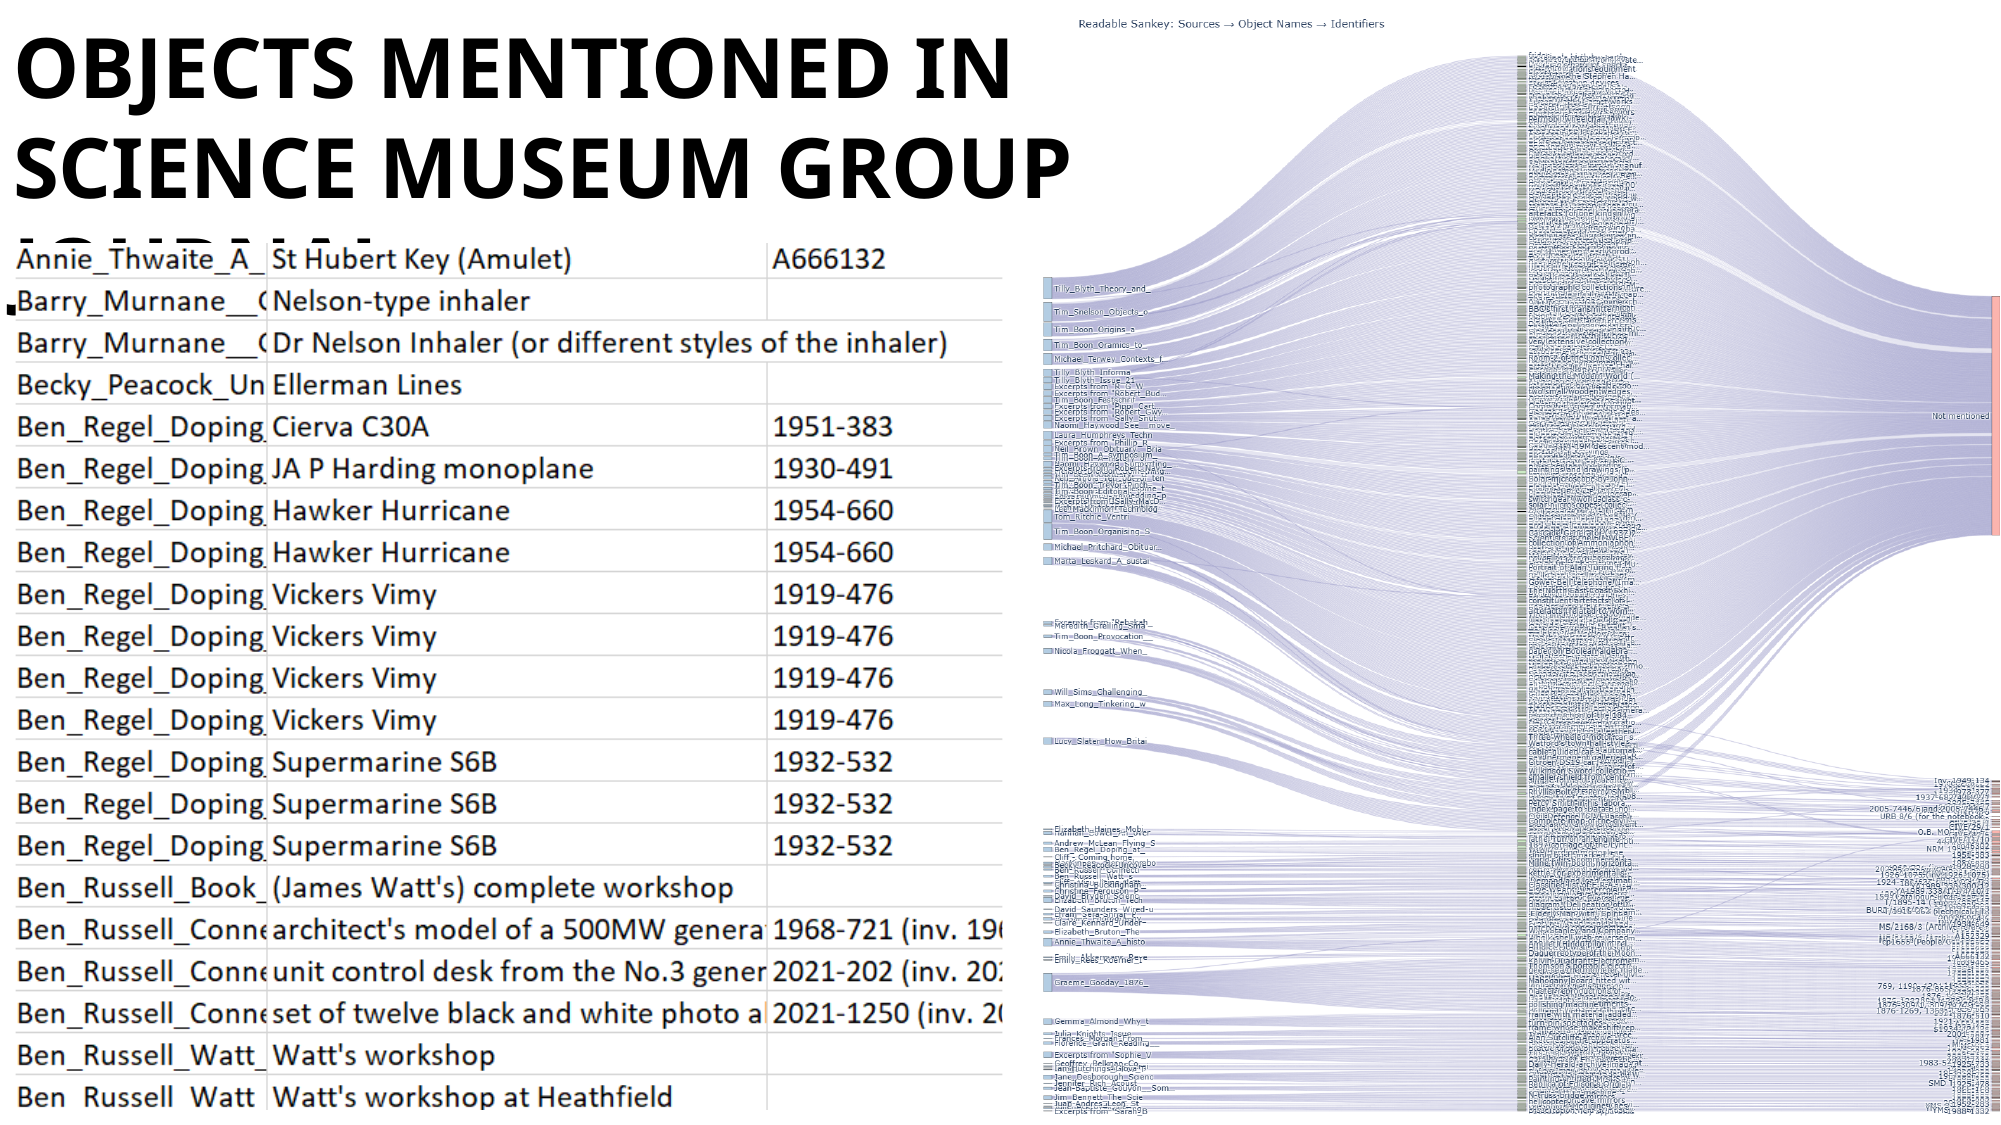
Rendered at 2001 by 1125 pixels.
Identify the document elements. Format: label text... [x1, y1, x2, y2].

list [1029, 0, 2000, 1125]
picture [15, 243, 1003, 1111]
text_box OBJECTS MENTIONED IN SCIENCE MUSEUM GROUP JOURNAL [13, 15, 1029, 315]
